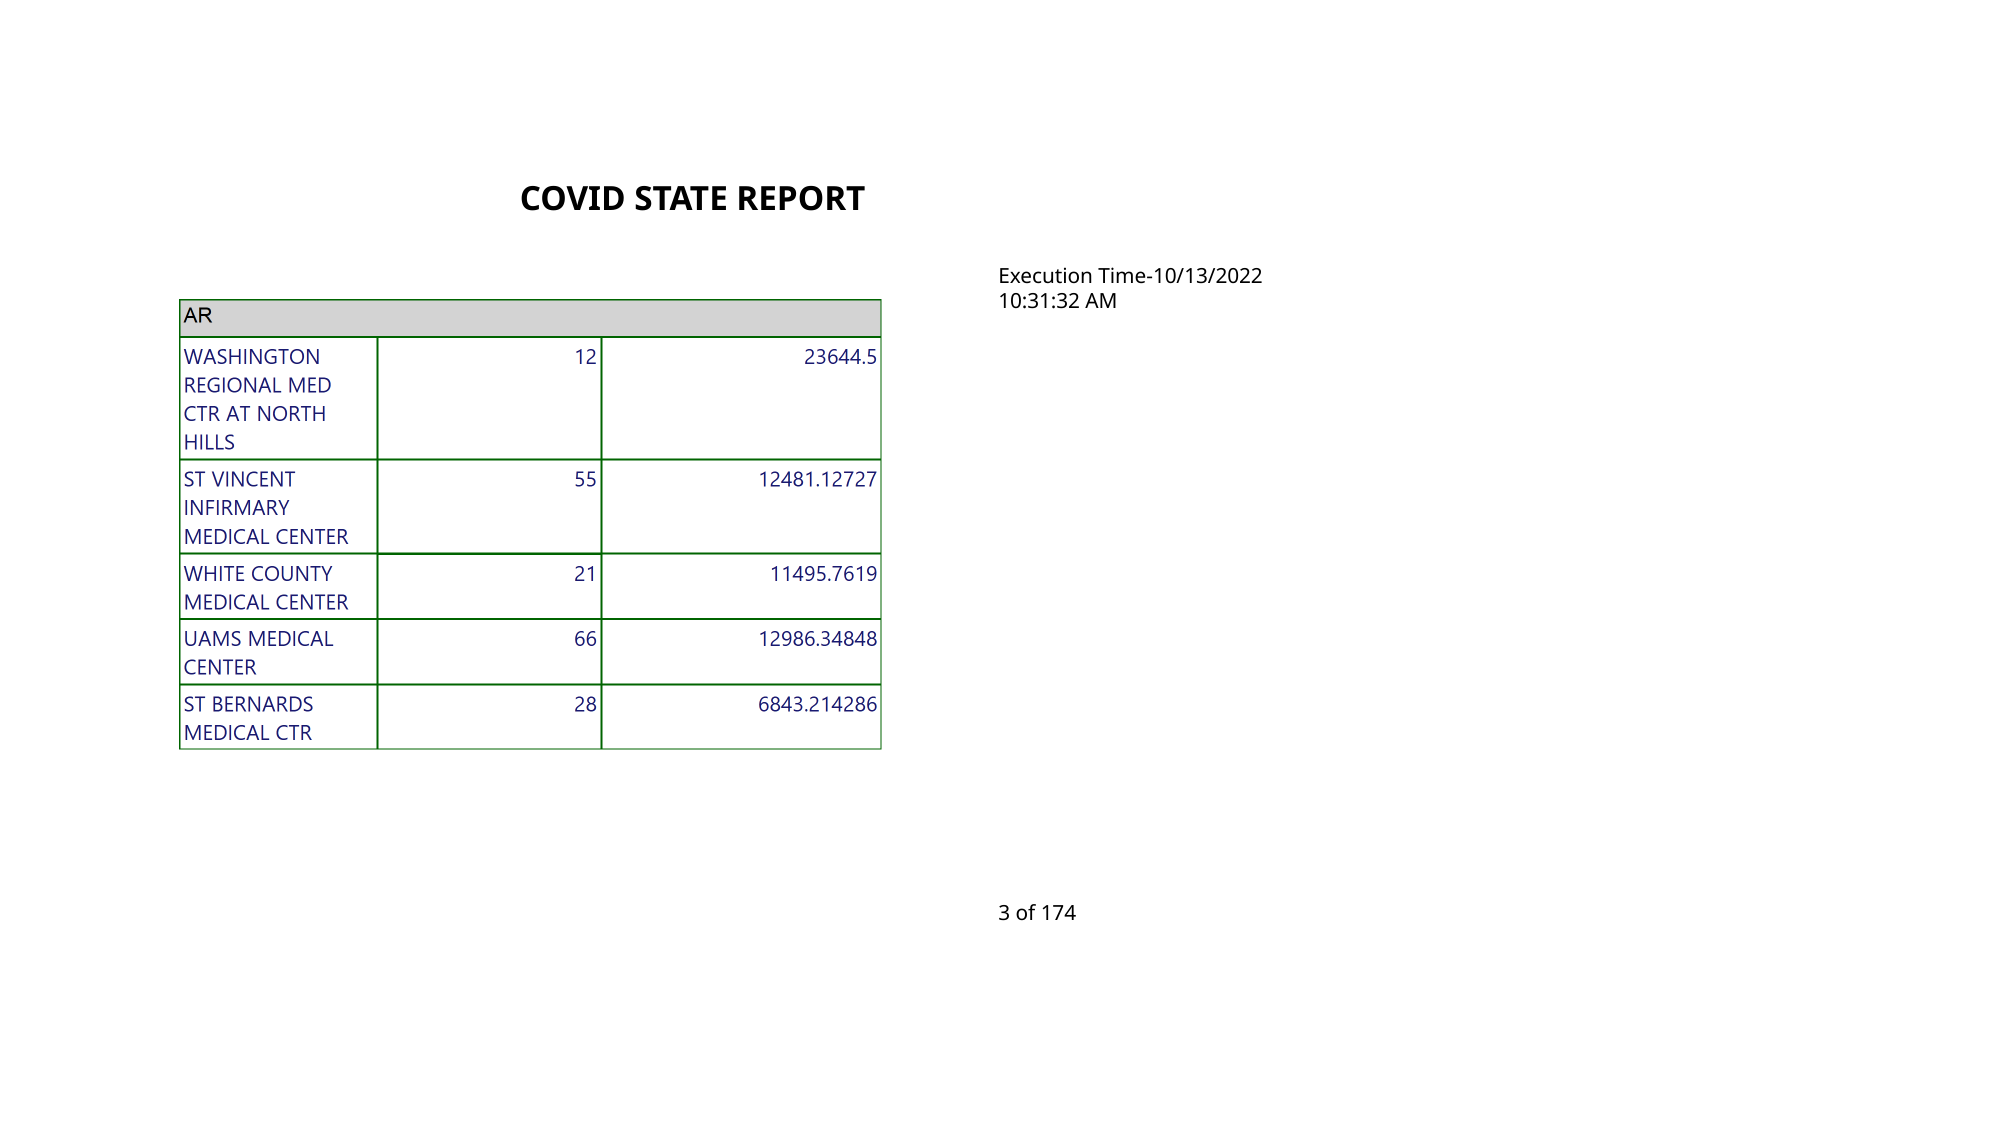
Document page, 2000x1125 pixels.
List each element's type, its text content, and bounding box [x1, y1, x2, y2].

text_box COVID STATE REPORT [377, 173, 1009, 241]
picture [179, 299, 882, 750]
text_box Execution Time-10/13/2022 10:31:32 AM [994, 258, 1349, 300]
text_box 3 of 174 [994, 895, 1420, 975]
